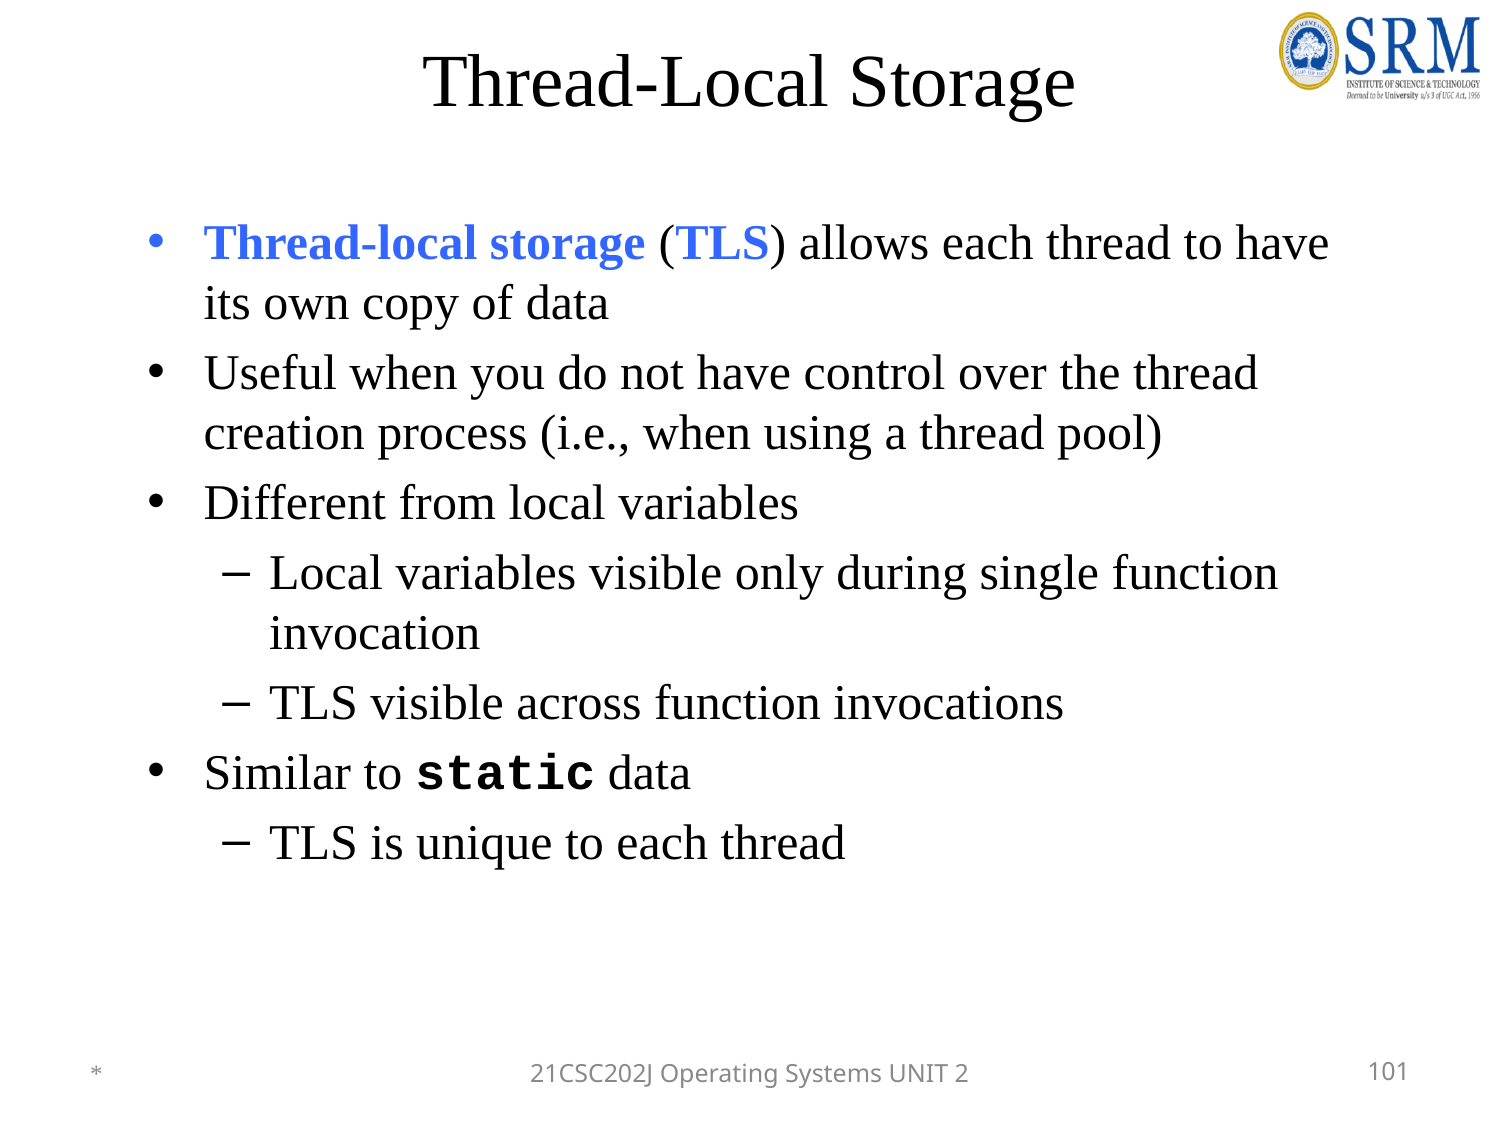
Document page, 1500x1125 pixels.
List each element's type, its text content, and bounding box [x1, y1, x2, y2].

picture [1279, 12, 1480, 100]
text_box * [75, 1042, 425, 1103]
text_box 101 [1074, 1042, 1425, 1103]
list Thread-local storage (TLS) allows each thread to have its own copy of data Useful when you do not have control over the thread creation process (i.e., when using a thread pool) Different from local variables Local variables visible only during single function invocation TLS visible across function invocations Similar to static data TLS is unique to each thread [132, 202, 1388, 937]
text_box 21CSC202J Operating Systems UNIT 2 [512, 1042, 988, 1103]
title Thread-Local Storage [75, 28, 1425, 124]
